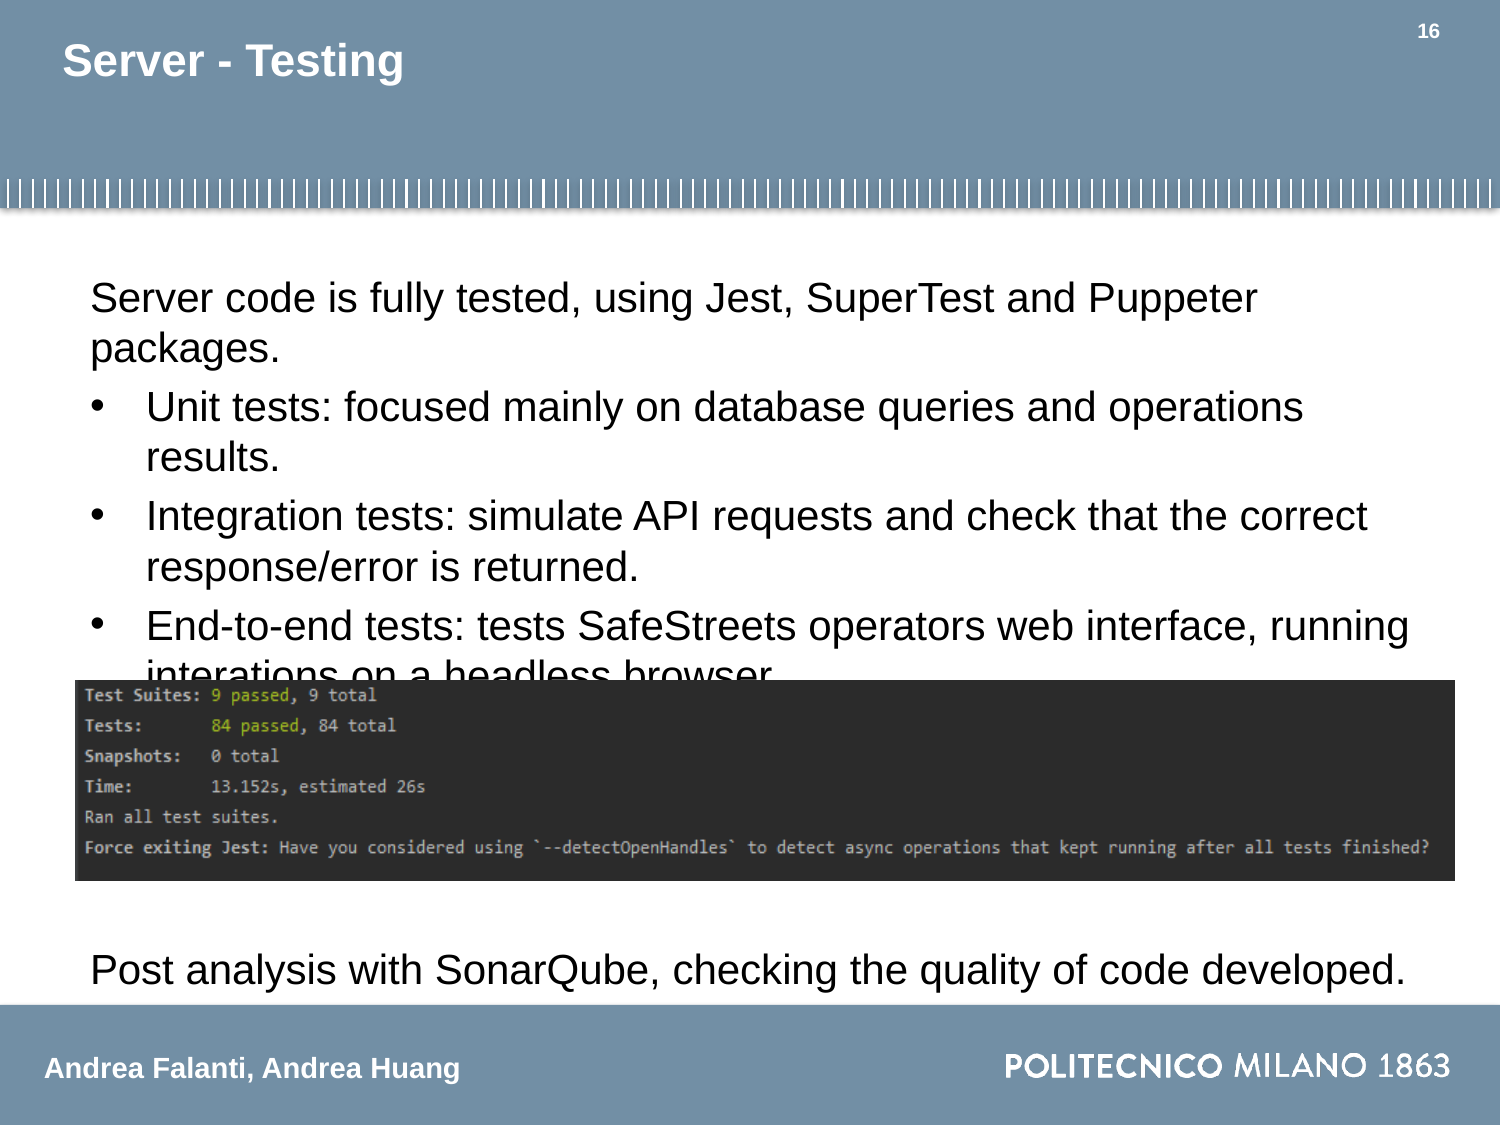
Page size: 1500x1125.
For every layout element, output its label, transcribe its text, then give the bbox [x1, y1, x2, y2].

picture [999, 1041, 1456, 1089]
list Server code is fully tested, using Jest, SuperTest and Puppeter packages. Unit tests: focused mainly on database queries and operations results. Integration tests: simulate API requests and check that the correct response/error is returned. End-to-end tests: tests SafeStreets operators web interface, running interations on a headless browser. Post analysis with SonarQube, checking the quality of code developed. [75, 889, 1441, 1005]
picture [74, 680, 1456, 882]
text_box Andrea Falanti, Andrea Huang [29, 1041, 599, 1092]
title Server - Testing [47, 22, 1383, 161]
list Server code is fully tested, using Jest, SuperTest and Puppeter packages. Unit tests: focused mainly on database queries and operations results. Integration tests: simulate API requests and check that the correct response/error is returned. End-to-end tests: tests SafeStreets operators web interface, running interations on a headless browser. Post analysis with SonarQube, checking the quality of code developed. [75, 262, 1441, 679]
text_box 16 [1382, 10, 1455, 51]
